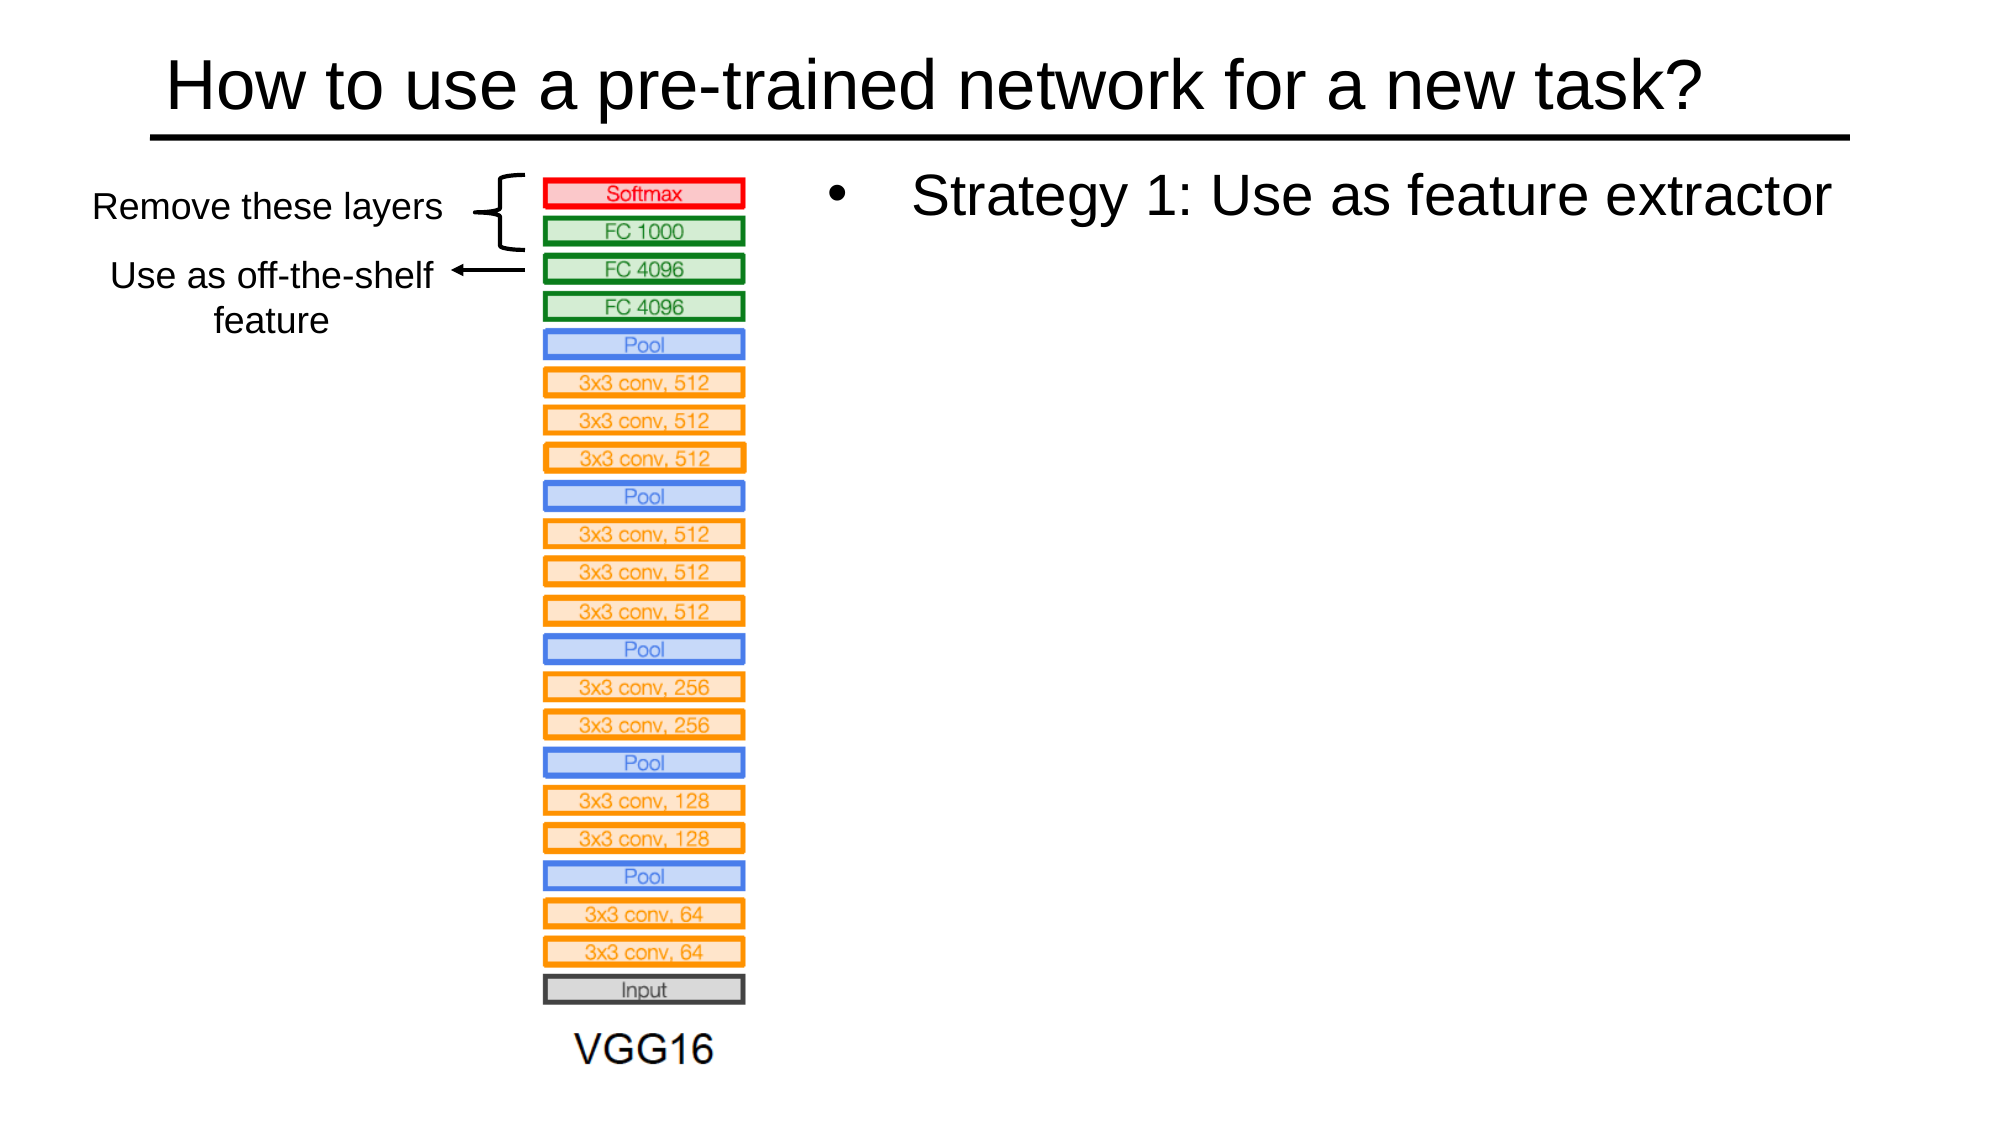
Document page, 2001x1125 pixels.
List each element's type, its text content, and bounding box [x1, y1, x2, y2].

picture [524, 151, 763, 1075]
text_box Remove these layers [77, 174, 459, 235]
list Strategy 1: Use as feature extractor [812, 149, 1851, 1013]
title How to use a pre-trained network for a new task? [149, 12, 1851, 151]
text_box [474, 175, 519, 250]
text_box Use as off-the-shelf feature [74, 243, 469, 349]
